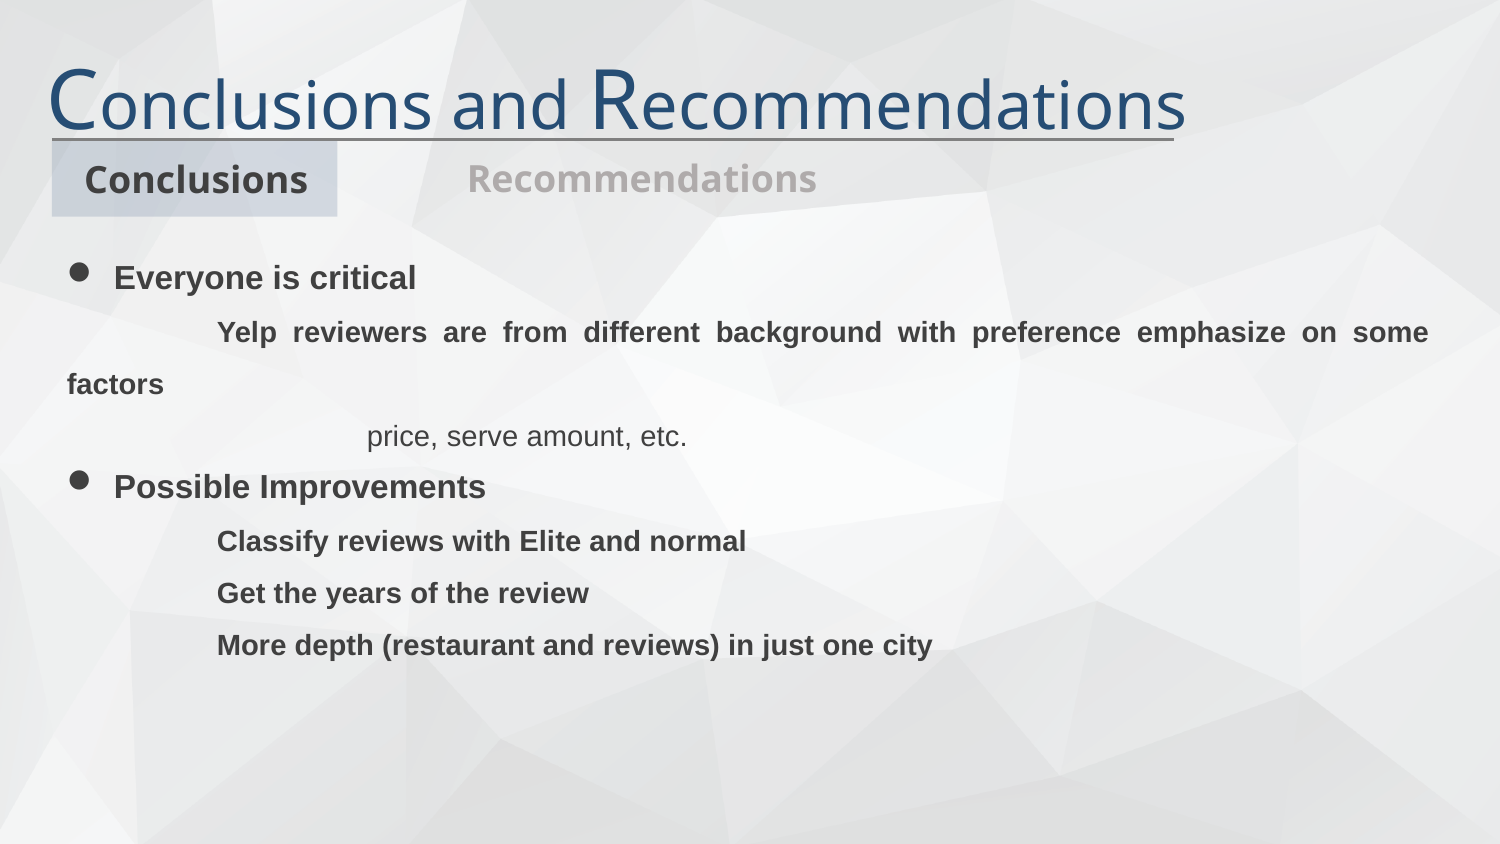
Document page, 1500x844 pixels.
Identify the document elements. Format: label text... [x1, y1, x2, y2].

text_box Conclusions [69, 148, 324, 209]
text_box [51, 140, 338, 218]
text_box Conclusions and Recommendations [35, 40, 1487, 152]
picture [0, 0, 1500, 844]
text_box Recommendations [452, 147, 843, 208]
text_box Everyone is critical Yelp reviewers are from different background with preference emphasize on some factors price, serve amount, etc. Possible Improvements Classify reviews with Elite and normal Get the years of the review More depth (restaurant and reviews) in just one city [55, 238, 1442, 667]
